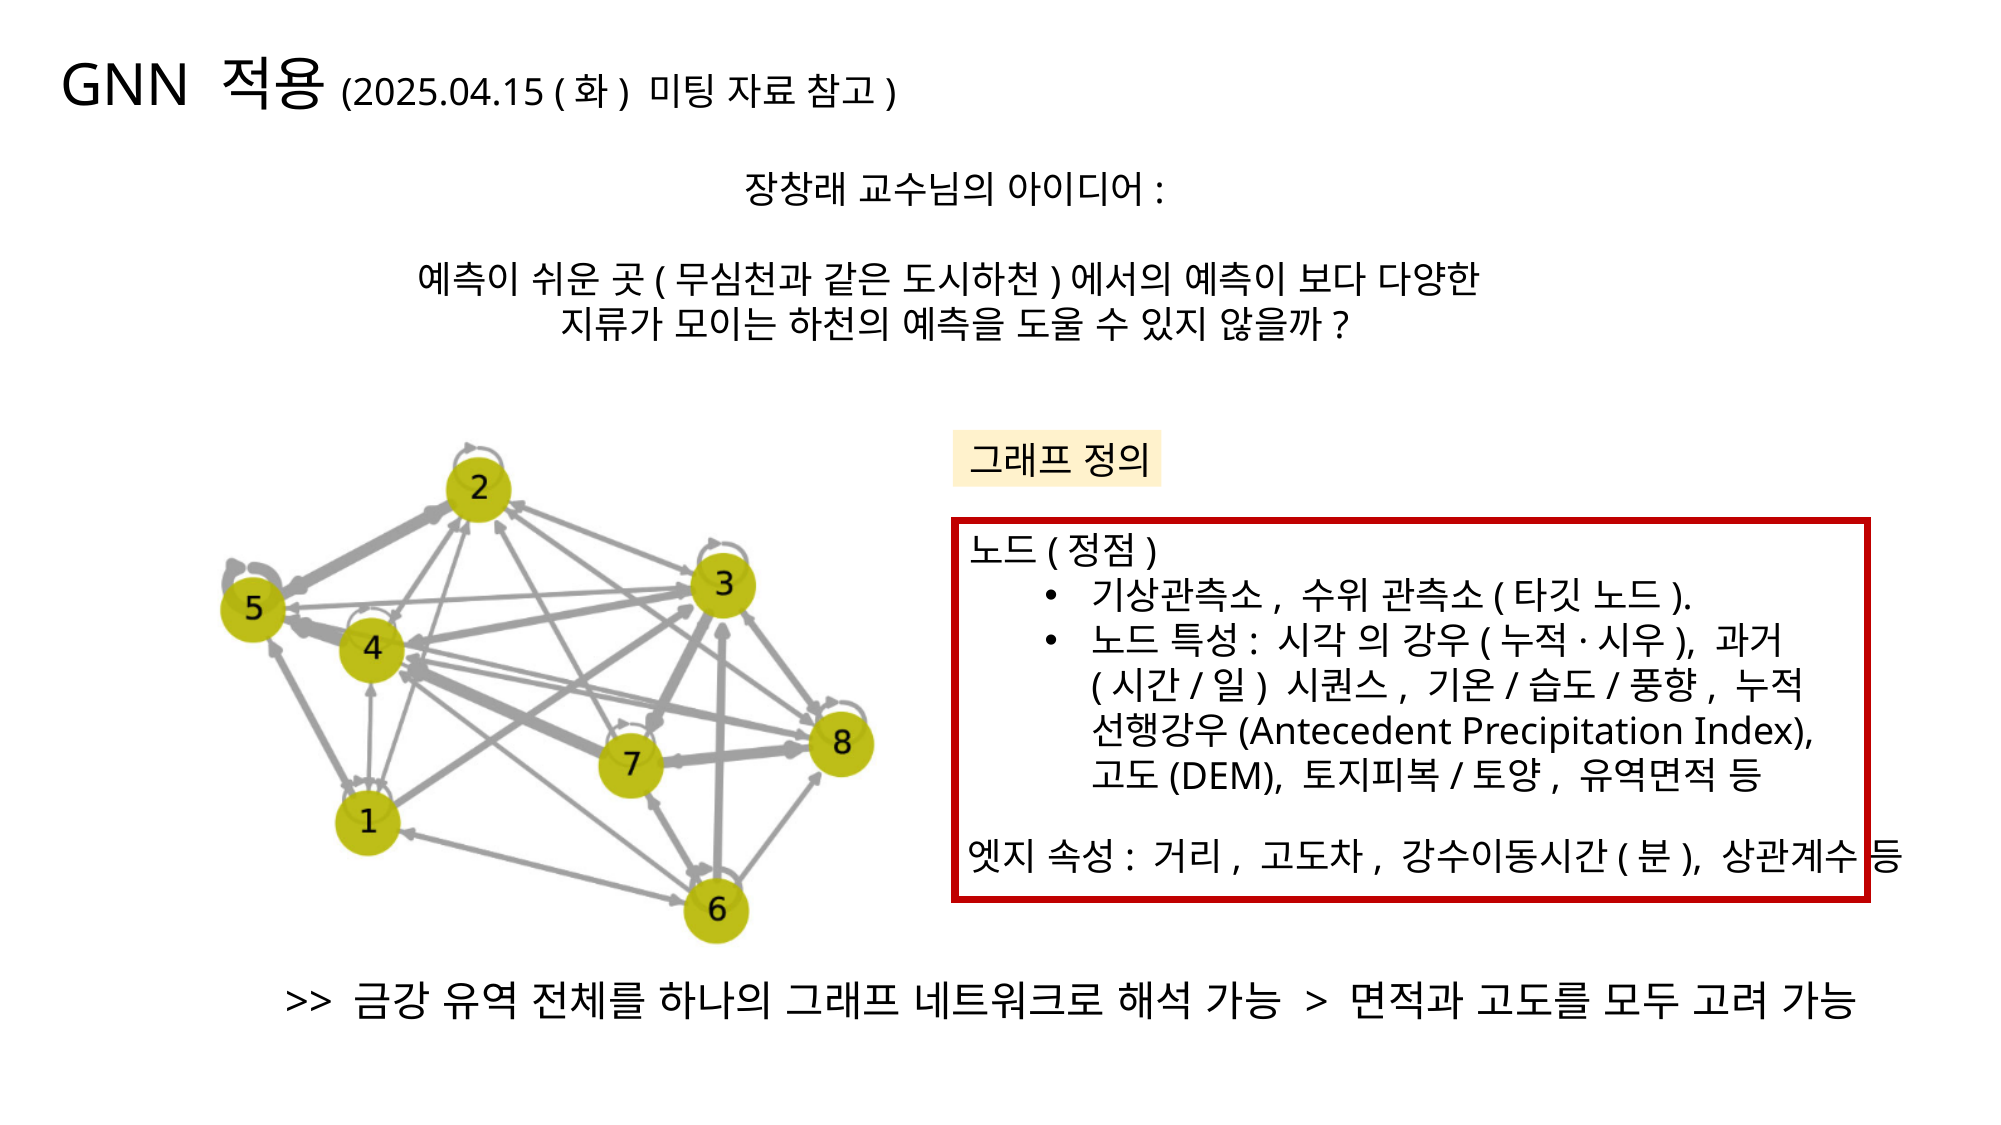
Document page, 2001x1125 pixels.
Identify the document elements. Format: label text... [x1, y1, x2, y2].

text_box GNN 적용(2025.04.15 (화) 미팅 자료 참고) [45, 40, 912, 125]
text_box 장창래 교수님의 아이디어: 예측이 쉬운 곳(무심천과 같은 도시하천)에서의 예측이 보다 다양한 지류가 모이는 하천의 예측을 도울 수 있지 않을까? [403, 159, 1507, 354]
text_box [953, 885, 1869, 901]
picture [197, 429, 885, 967]
text_box [951, 428, 1163, 488]
text_box 엣지 속성: 거리, 고도차, 강수이동시간(분), 상관계수 등 [952, 825, 1954, 885]
text_box [953, 519, 1869, 825]
text_box >> 금강 유역 전체를 하나의 그래프 네트워크로 해석 가능 > 면적과 고도를 모두 고려 가능 [270, 967, 1874, 1032]
